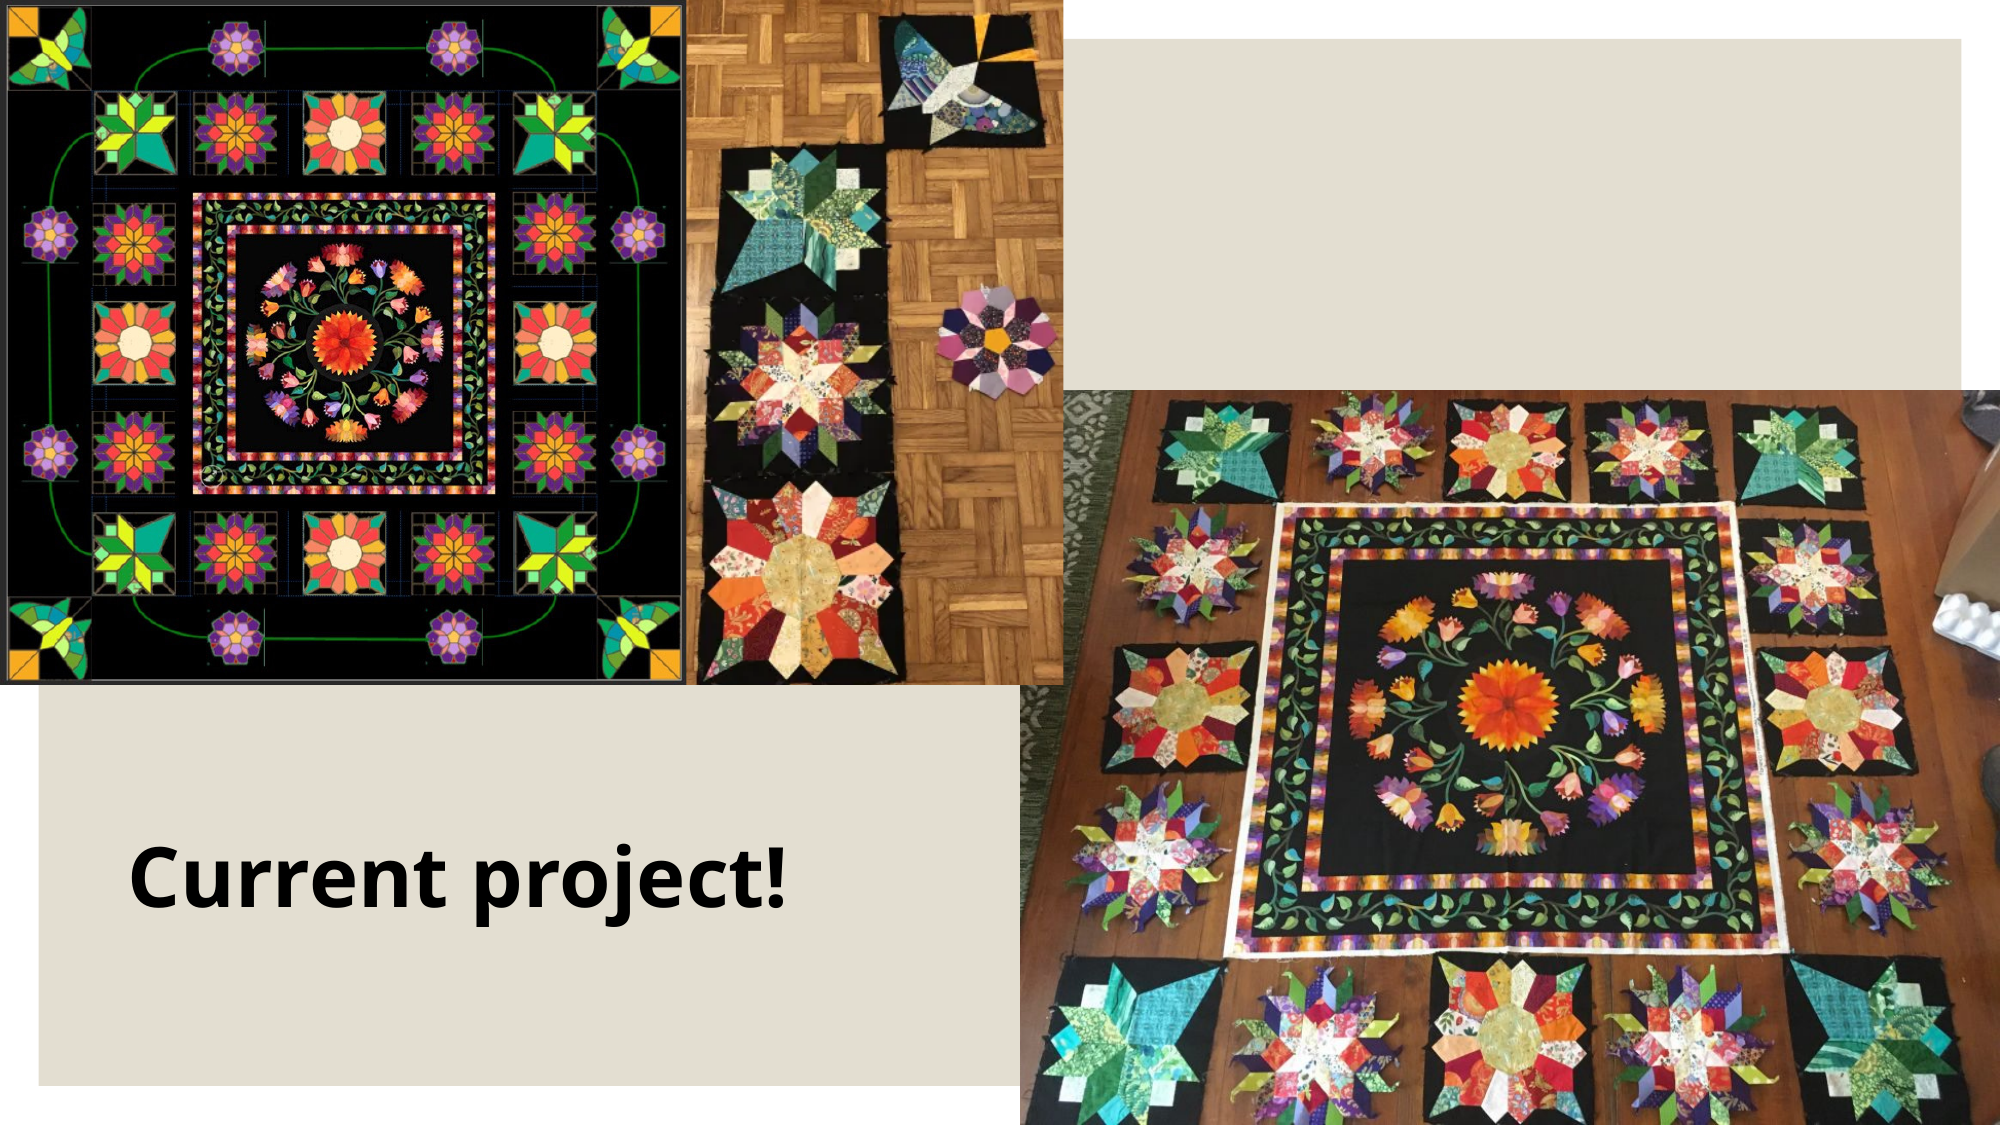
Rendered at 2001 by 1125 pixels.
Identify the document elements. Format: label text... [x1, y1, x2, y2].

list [1019, 390, 2000, 1125]
text_box Current project! [112, 828, 854, 1033]
picture [0, 0, 1064, 685]
